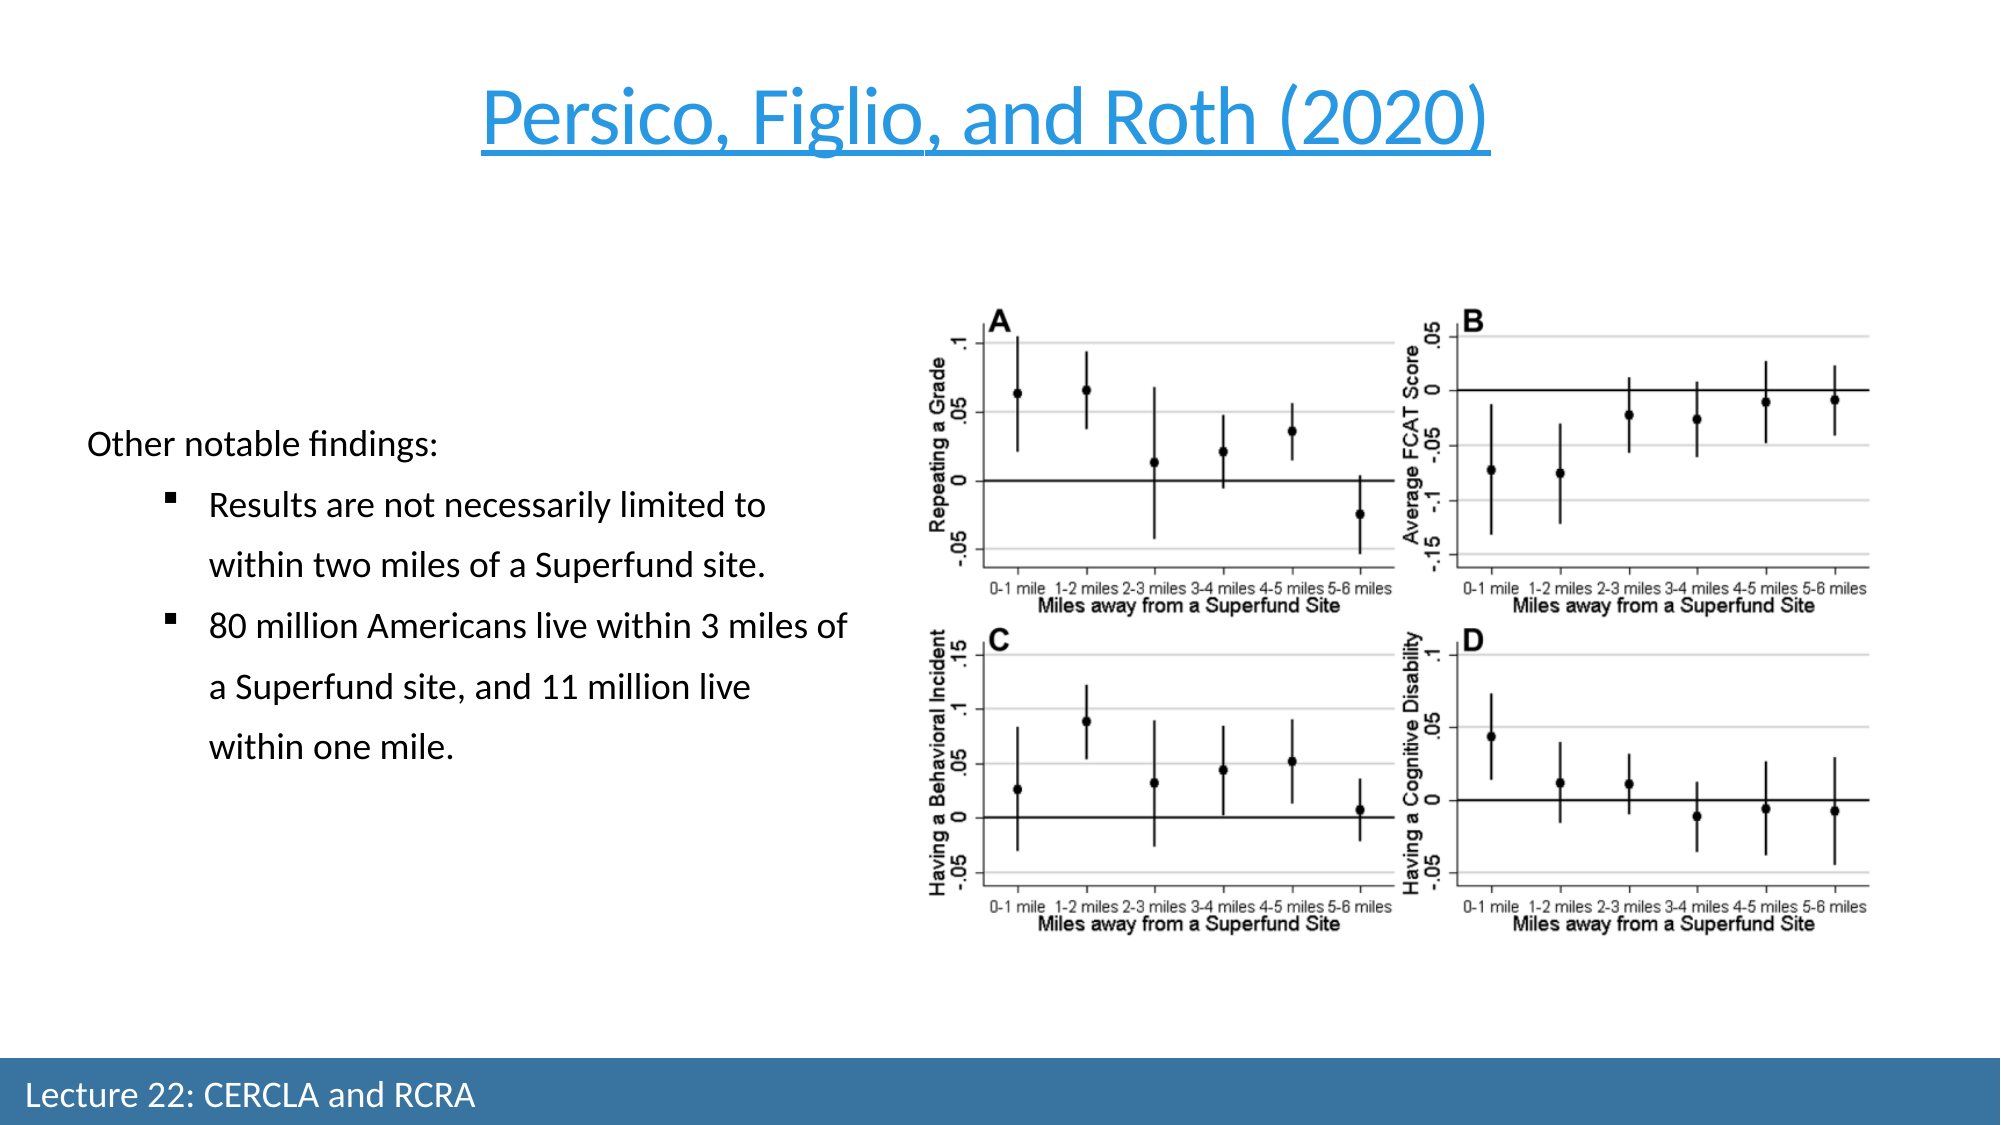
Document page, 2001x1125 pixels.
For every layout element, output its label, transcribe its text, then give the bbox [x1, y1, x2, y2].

text_box Persico, Figlio, and Roth (2020) [393, 0, 1579, 170]
text_box Other notable findings: Results are not necessarily limited to within two miles of a Superfund site. 80 million Americans live within 3 miles of a Superfund site, and 11 million live within one mile. [72, 395, 868, 836]
picture [877, 275, 1967, 957]
